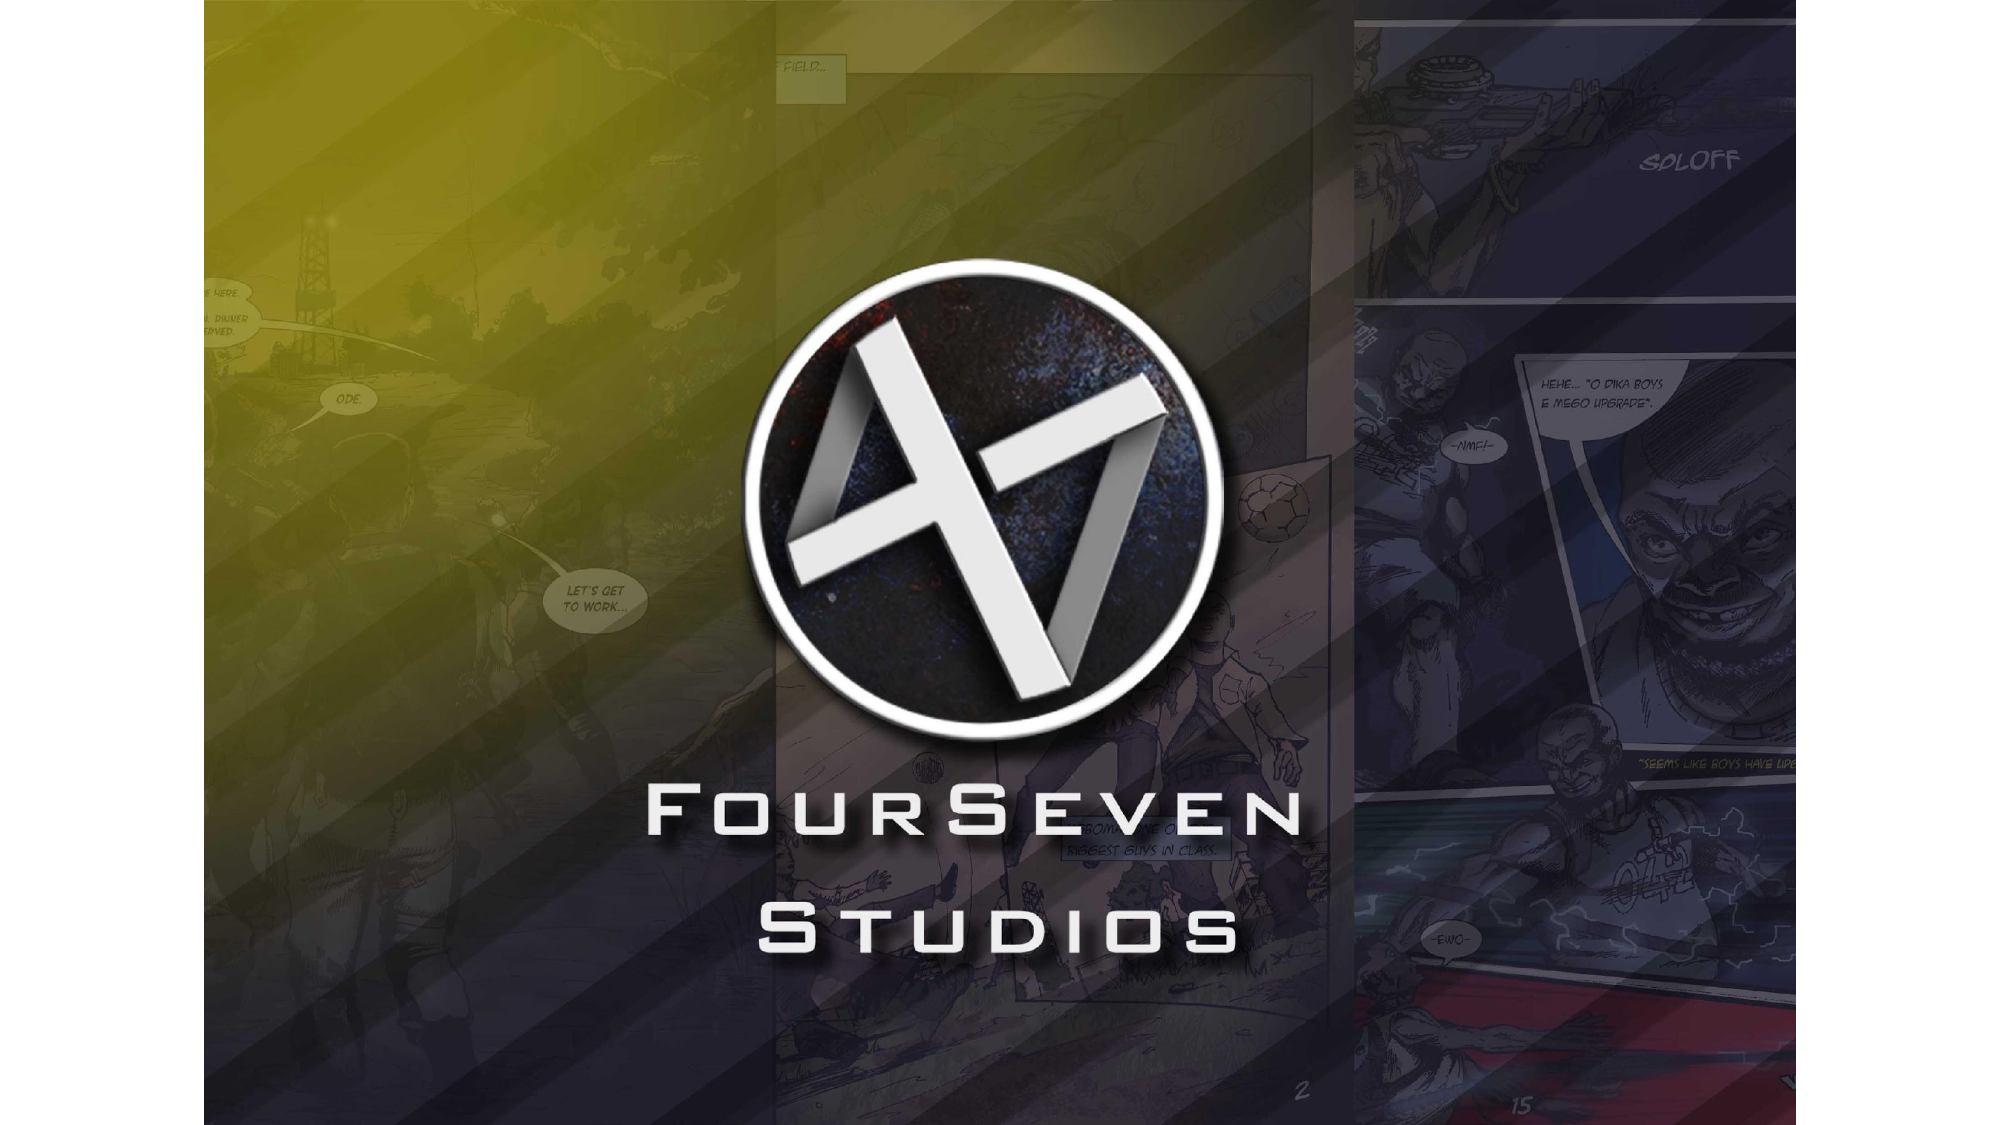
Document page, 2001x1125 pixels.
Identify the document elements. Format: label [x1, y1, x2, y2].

picture [204, 0, 1796, 1125]
